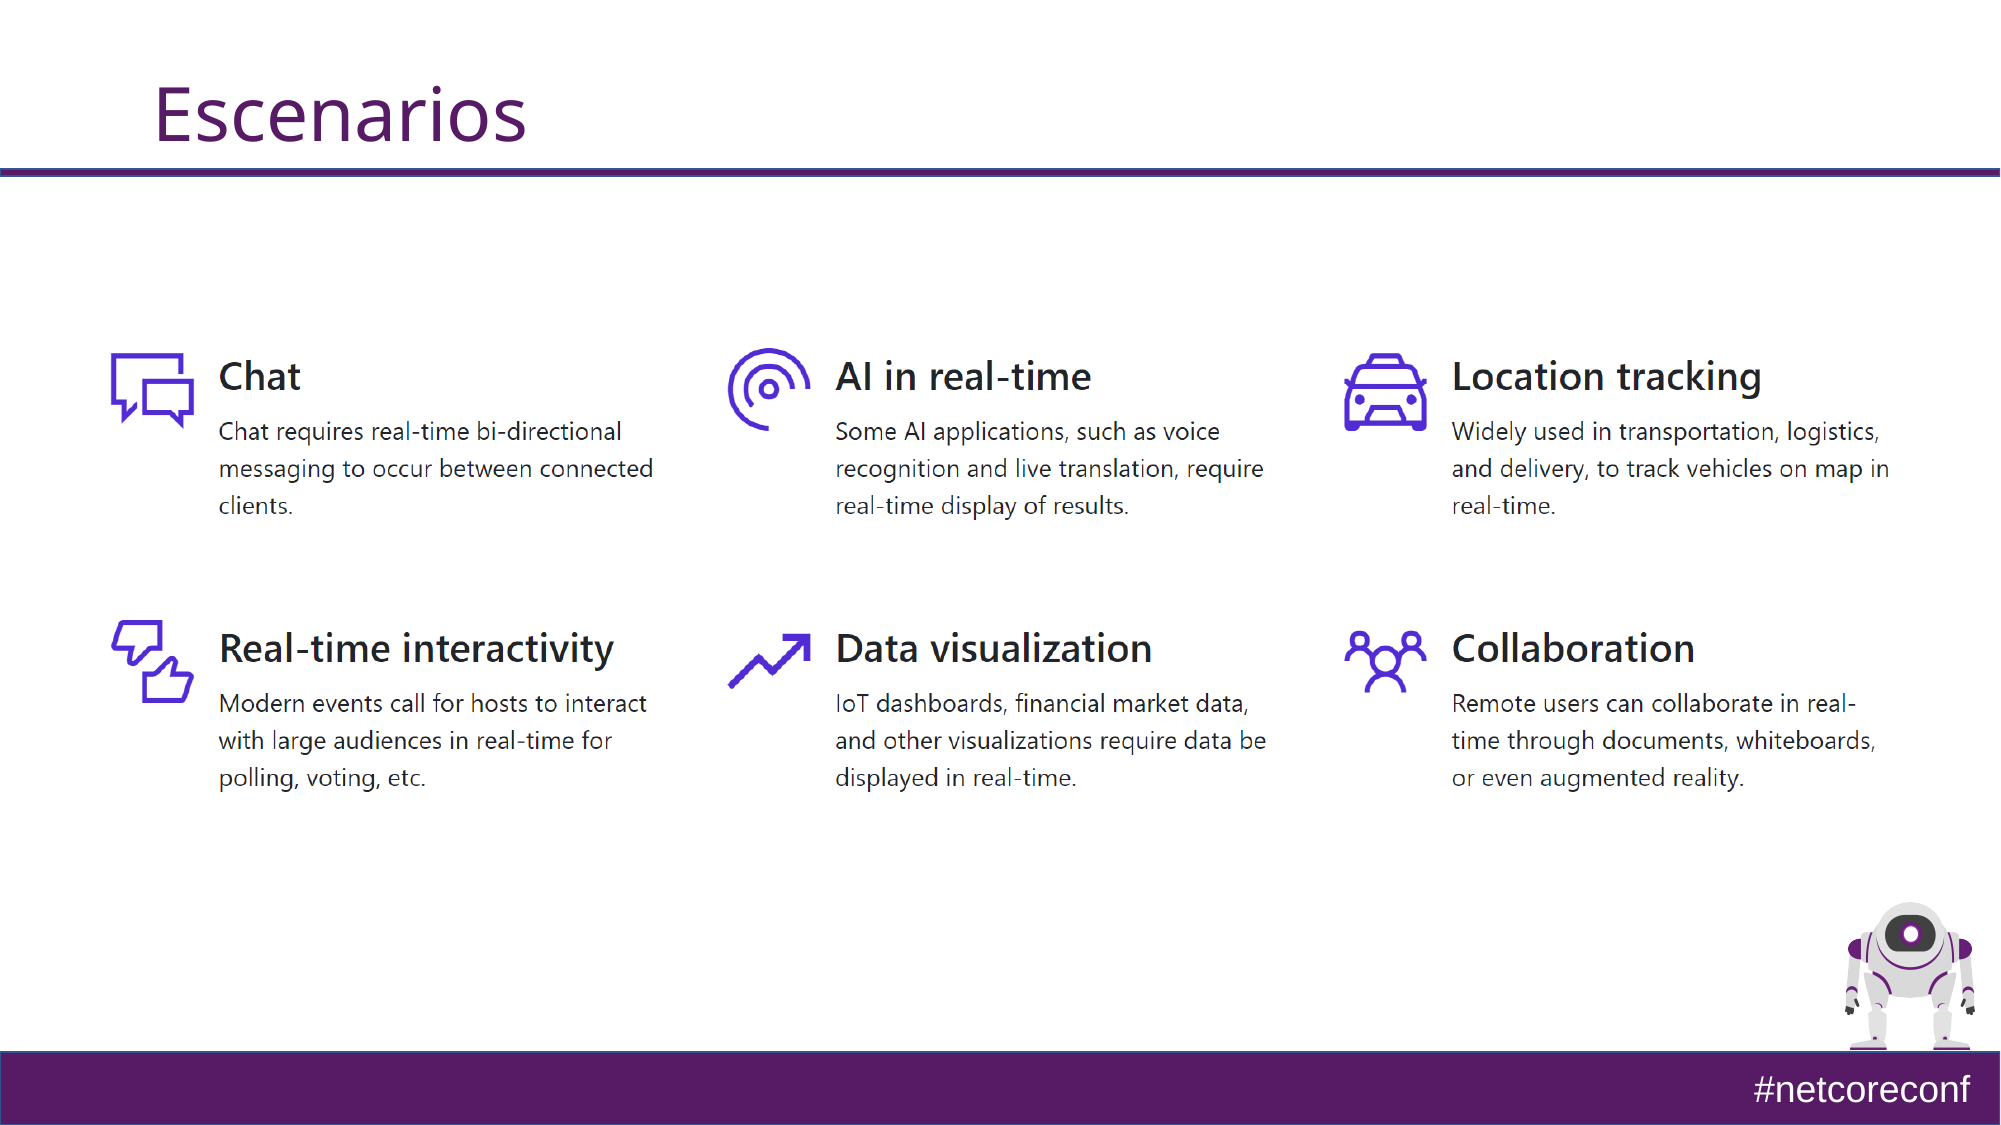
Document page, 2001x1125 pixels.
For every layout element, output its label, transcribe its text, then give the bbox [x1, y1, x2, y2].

title Escenarios [137, 20, 1863, 213]
picture [0, 255, 2000, 870]
picture [1845, 902, 1975, 1050]
